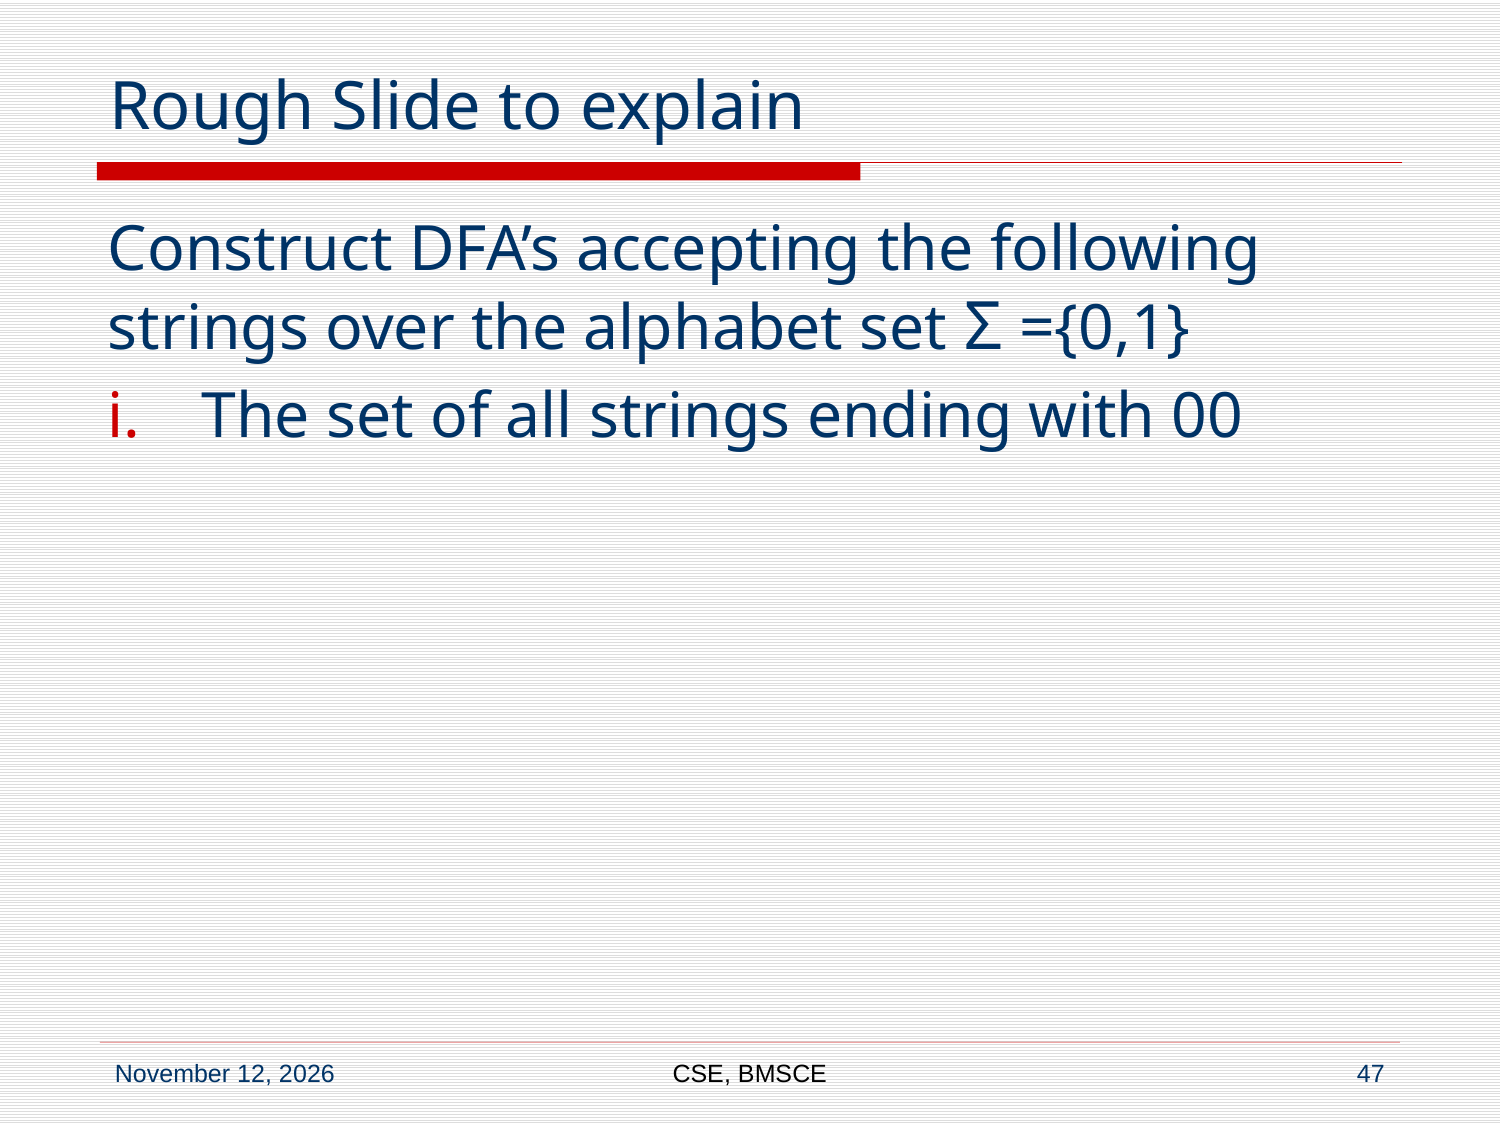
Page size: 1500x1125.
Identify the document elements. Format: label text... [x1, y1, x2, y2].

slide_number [99, 1049, 426, 1103]
list Construct DFA’s accepting the following strings over the alphabet set Σ ={0,1} The set of all strings ending with 00 [92, 200, 1406, 1025]
title Rough Slide to explain [94, 24, 1407, 150]
footer CSE, BMSCE [512, 1049, 988, 1103]
slide_number 47 [1074, 1049, 1401, 1103]
